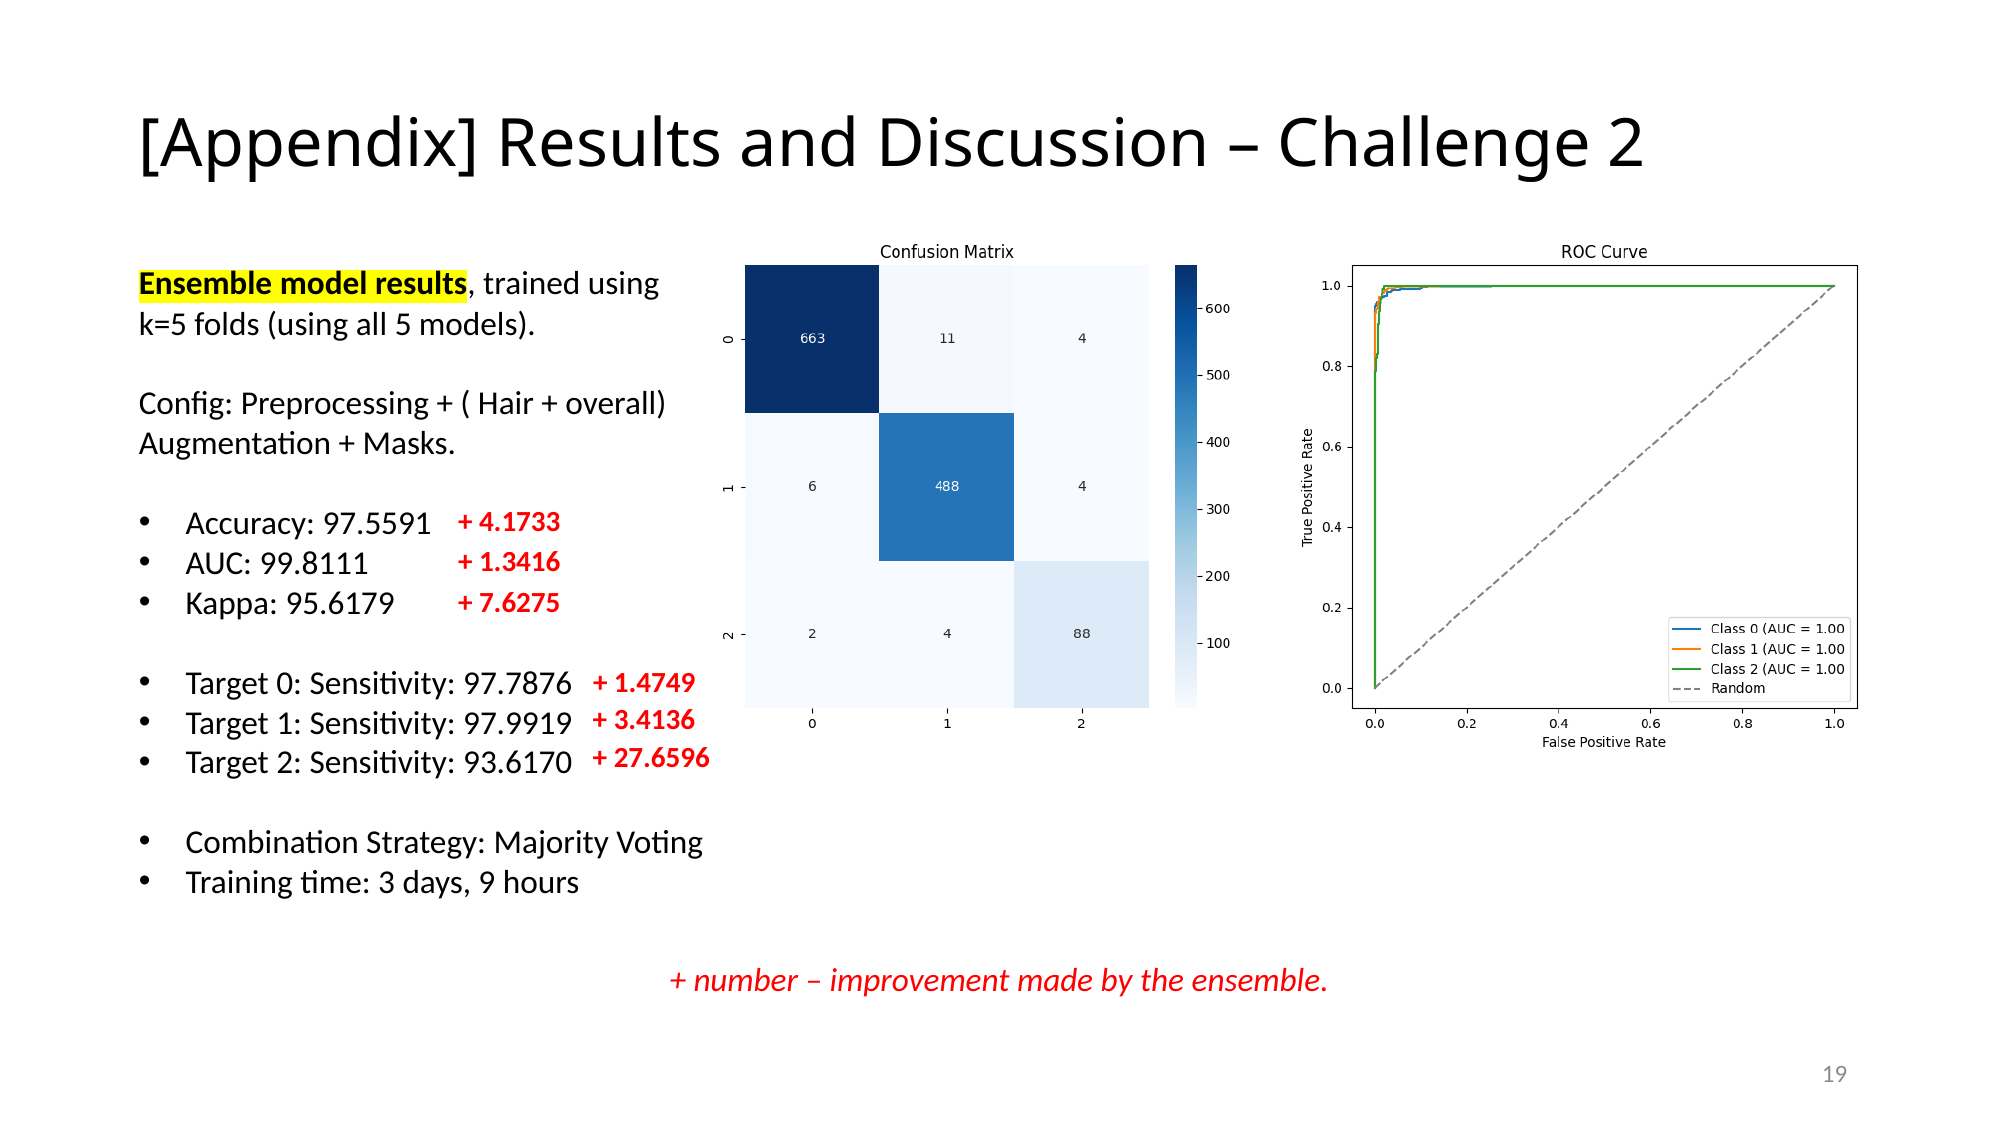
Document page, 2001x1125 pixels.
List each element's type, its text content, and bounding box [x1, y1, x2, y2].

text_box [123, 254, 849, 916]
slide_number 19 [1412, 1042, 1863, 1103]
text_box + number – improvement made by the ensemble. [130, 951, 1870, 1006]
picture [565, 196, 2000, 771]
title [Appendix] Results and Discussion – Challenge 2 [124, 92, 1863, 197]
